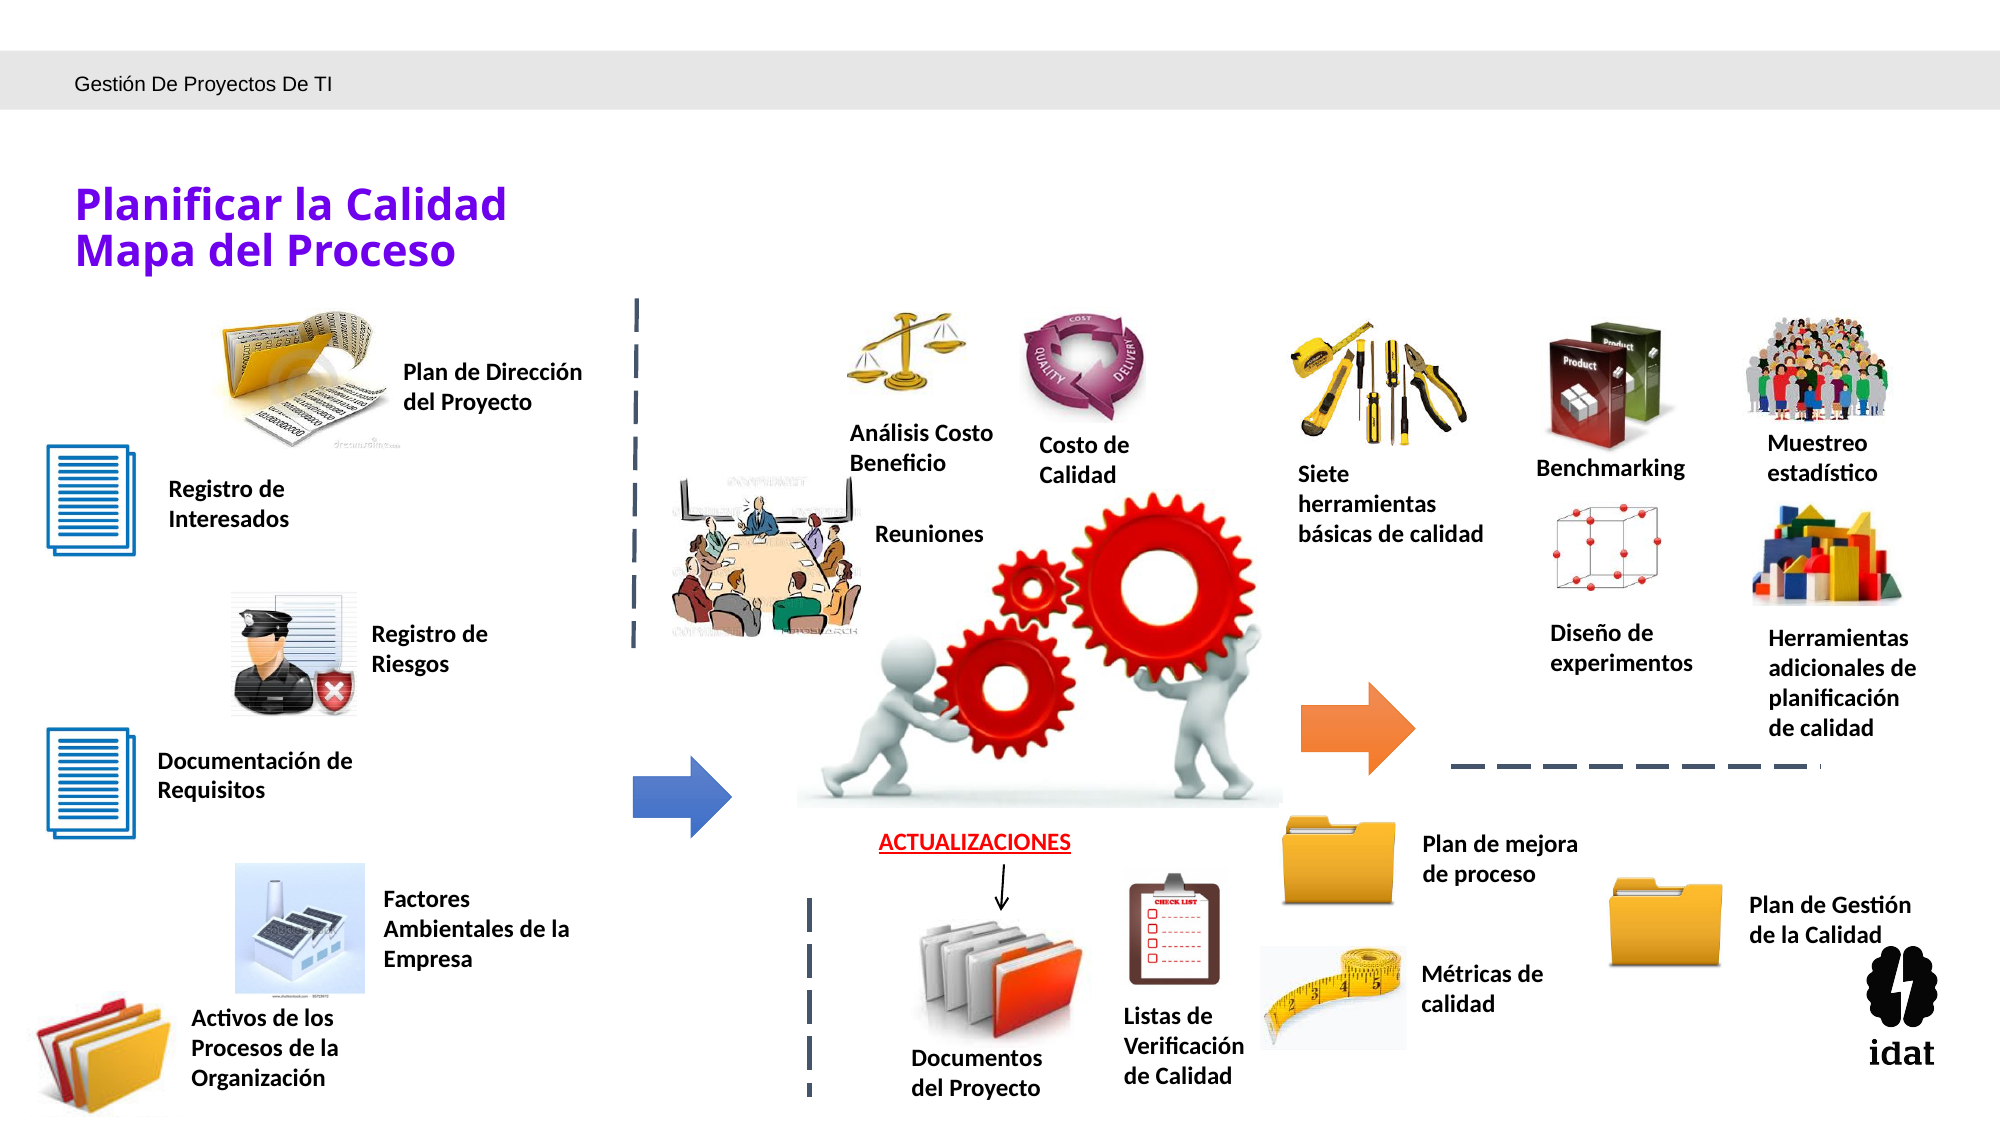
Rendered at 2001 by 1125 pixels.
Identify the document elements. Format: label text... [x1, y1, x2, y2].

picture [909, 910, 1092, 1048]
picture [1286, 315, 1471, 446]
text_box Herramientas adicionales de planificación de calidad [1753, 614, 1933, 749]
text_box Plan de Gestión de la Calidad [1734, 881, 1935, 957]
text_box [1301, 681, 1416, 776]
text_box Benchmarking [1521, 443, 1723, 489]
picture [1866, 946, 1938, 1065]
picture [1019, 307, 1146, 423]
text_box Métricas de calidad [1407, 950, 1576, 1025]
picture [44, 719, 137, 844]
text_box Costo de Calidad [1024, 421, 1161, 489]
picture [235, 863, 365, 999]
text_box Listas de Verificación de Calidad [1109, 991, 1285, 1097]
picture [1122, 867, 1229, 991]
list Planificar la Calidad Mapa del Proceso [74, 194, 973, 274]
picture [1742, 309, 1894, 426]
picture [1541, 317, 1678, 454]
picture [211, 308, 401, 450]
picture [1606, 865, 1723, 983]
text_box Activos de los Procesos de la Organización [183, 994, 426, 1099]
text_box Análisis Costo Beneficio [835, 409, 1015, 484]
picture [1552, 502, 1662, 591]
picture [26, 991, 183, 1117]
text_box Diseño de experimentos [1535, 609, 1715, 684]
text_box Documentación de Requisitos [142, 736, 386, 812]
picture [846, 305, 974, 395]
list Gestión De Proyectos De TI [74, 58, 690, 106]
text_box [633, 298, 637, 649]
picture [231, 591, 357, 717]
picture [1752, 501, 1904, 606]
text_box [1000, 864, 1004, 911]
picture [44, 436, 137, 561]
text_box Registro de Interesados [153, 465, 397, 541]
picture [672, 476, 1396, 920]
picture [1260, 946, 1407, 1050]
text_box Plan de mejora de proceso [1407, 820, 1608, 895]
text_box Factores Ambientales de la Empresa [368, 875, 618, 980]
text_box Siete herramientas básicas de calidad [1283, 449, 1504, 555]
text_box Registro de Riesgos [357, 610, 536, 685]
text_box Documentos del Proyecto [896, 1034, 1073, 1109]
text_box Muestreo estadístico [1752, 418, 1932, 494]
text_box [632, 755, 733, 839]
text_box ACTUALIZACIONES [863, 817, 1112, 863]
text_box Plan de Dirección del Proyecto [401, 348, 632, 424]
